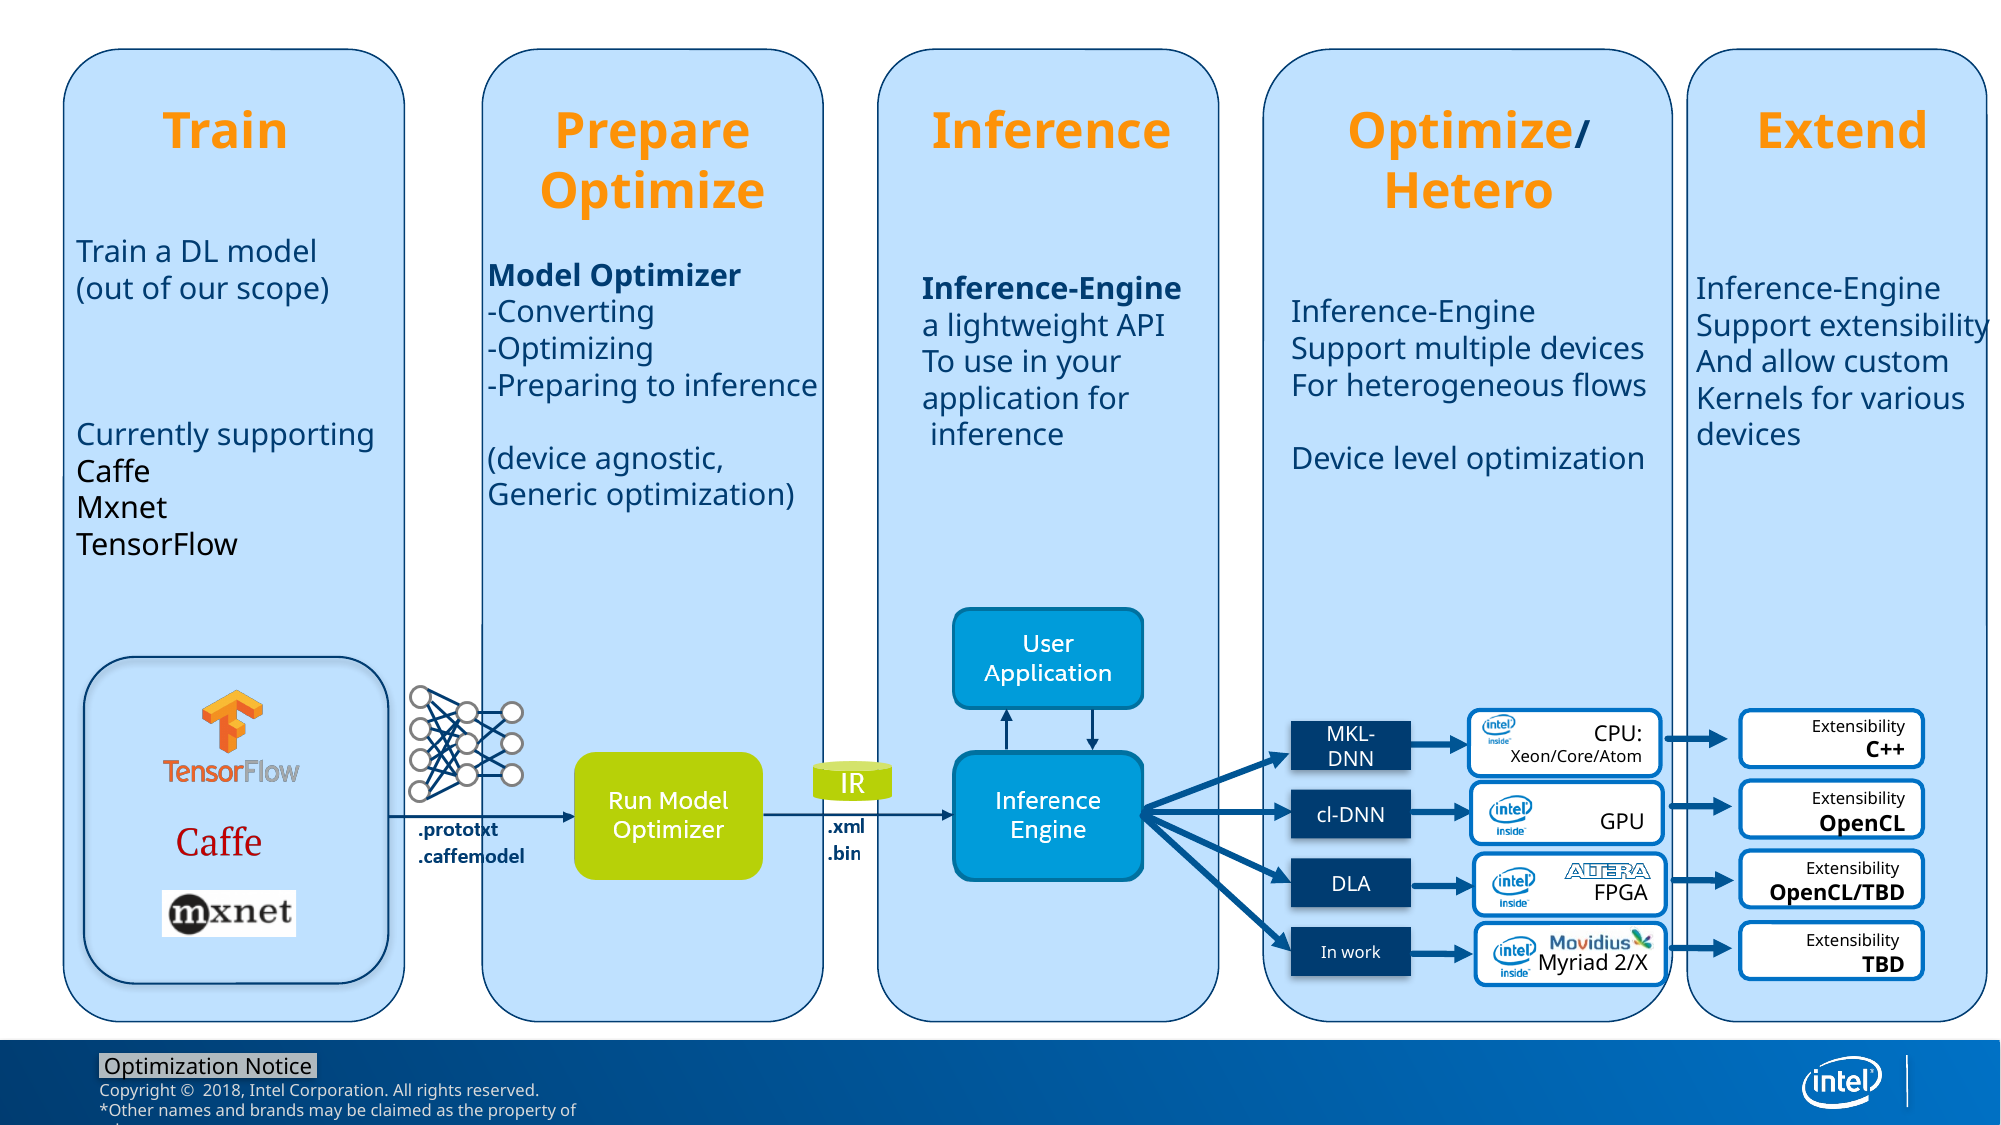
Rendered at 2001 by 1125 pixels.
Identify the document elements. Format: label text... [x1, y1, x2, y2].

picture [161, 889, 297, 938]
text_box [388, 607, 1666, 986]
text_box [1262, 48, 1673, 736]
text_box [63, 49, 405, 1022]
picture [176, 826, 261, 856]
picture [159, 689, 304, 783]
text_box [482, 48, 824, 605]
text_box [877, 994, 1219, 1022]
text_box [482, 994, 824, 1022]
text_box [877, 48, 1219, 605]
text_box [1687, 48, 1989, 1022]
text_box Train Train a DL model (out of our scope) Currently supporting Caffe Mxnet TensorFlow [76, 98, 375, 562]
text_box [83, 656, 383, 985]
picture [1802, 1056, 1882, 1109]
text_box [1262, 956, 1673, 1022]
